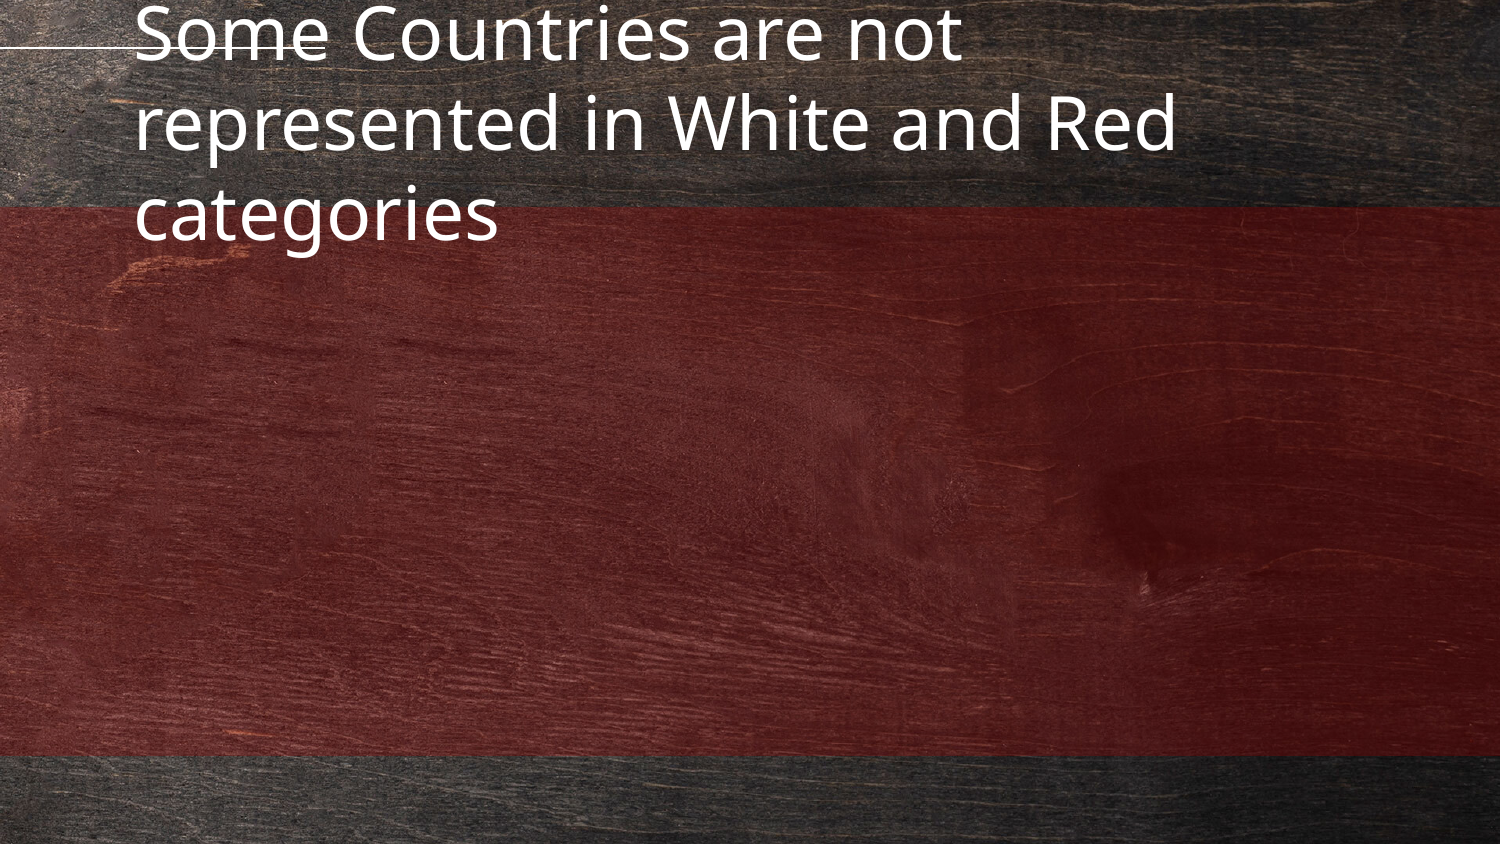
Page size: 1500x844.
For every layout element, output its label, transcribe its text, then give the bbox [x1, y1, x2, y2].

picture [0, 756, 1500, 844]
title Some Countries are not represented in White and Red categories [118, 72, 1382, 167]
picture [0, 0, 1500, 206]
